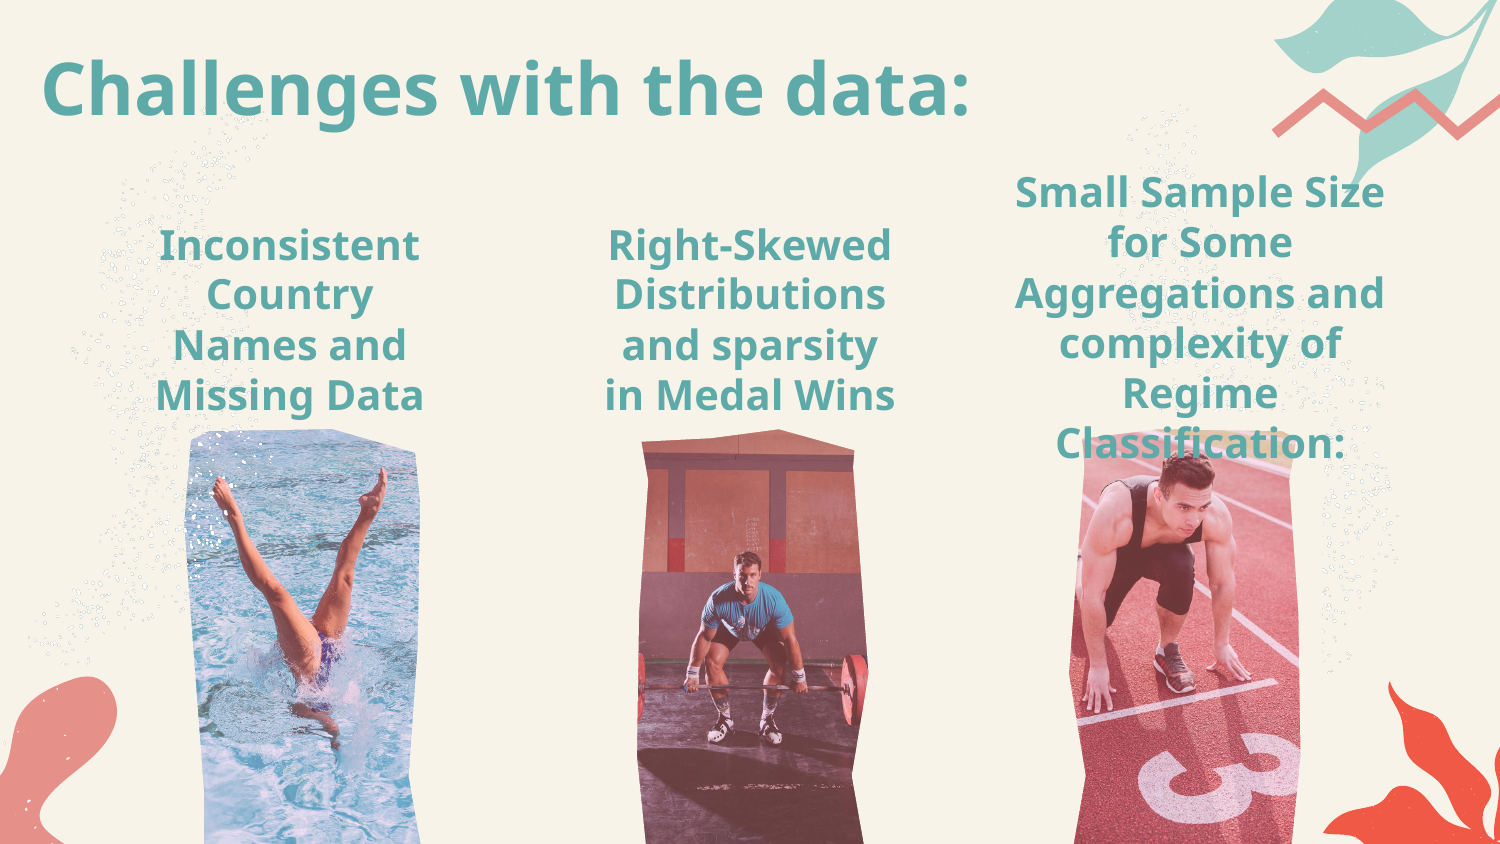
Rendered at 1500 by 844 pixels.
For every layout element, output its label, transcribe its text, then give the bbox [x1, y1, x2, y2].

picture [23, 134, 305, 700]
title Right-Skewed Distributions and sparsity in Medal Wins [588, 275, 912, 362]
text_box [171, 411, 443, 844]
text_box Small Sample Size for Some Aggregations and complexity of Regime Classification: [989, 273, 1411, 360]
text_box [1052, 411, 1323, 844]
picture [1029, 134, 1351, 273]
title Challenges with the data: [25, 39, 1290, 134]
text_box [614, 411, 886, 844]
title Inconsistent Country Names and Missing Data [128, 275, 452, 362]
picture [1130, 360, 1457, 675]
